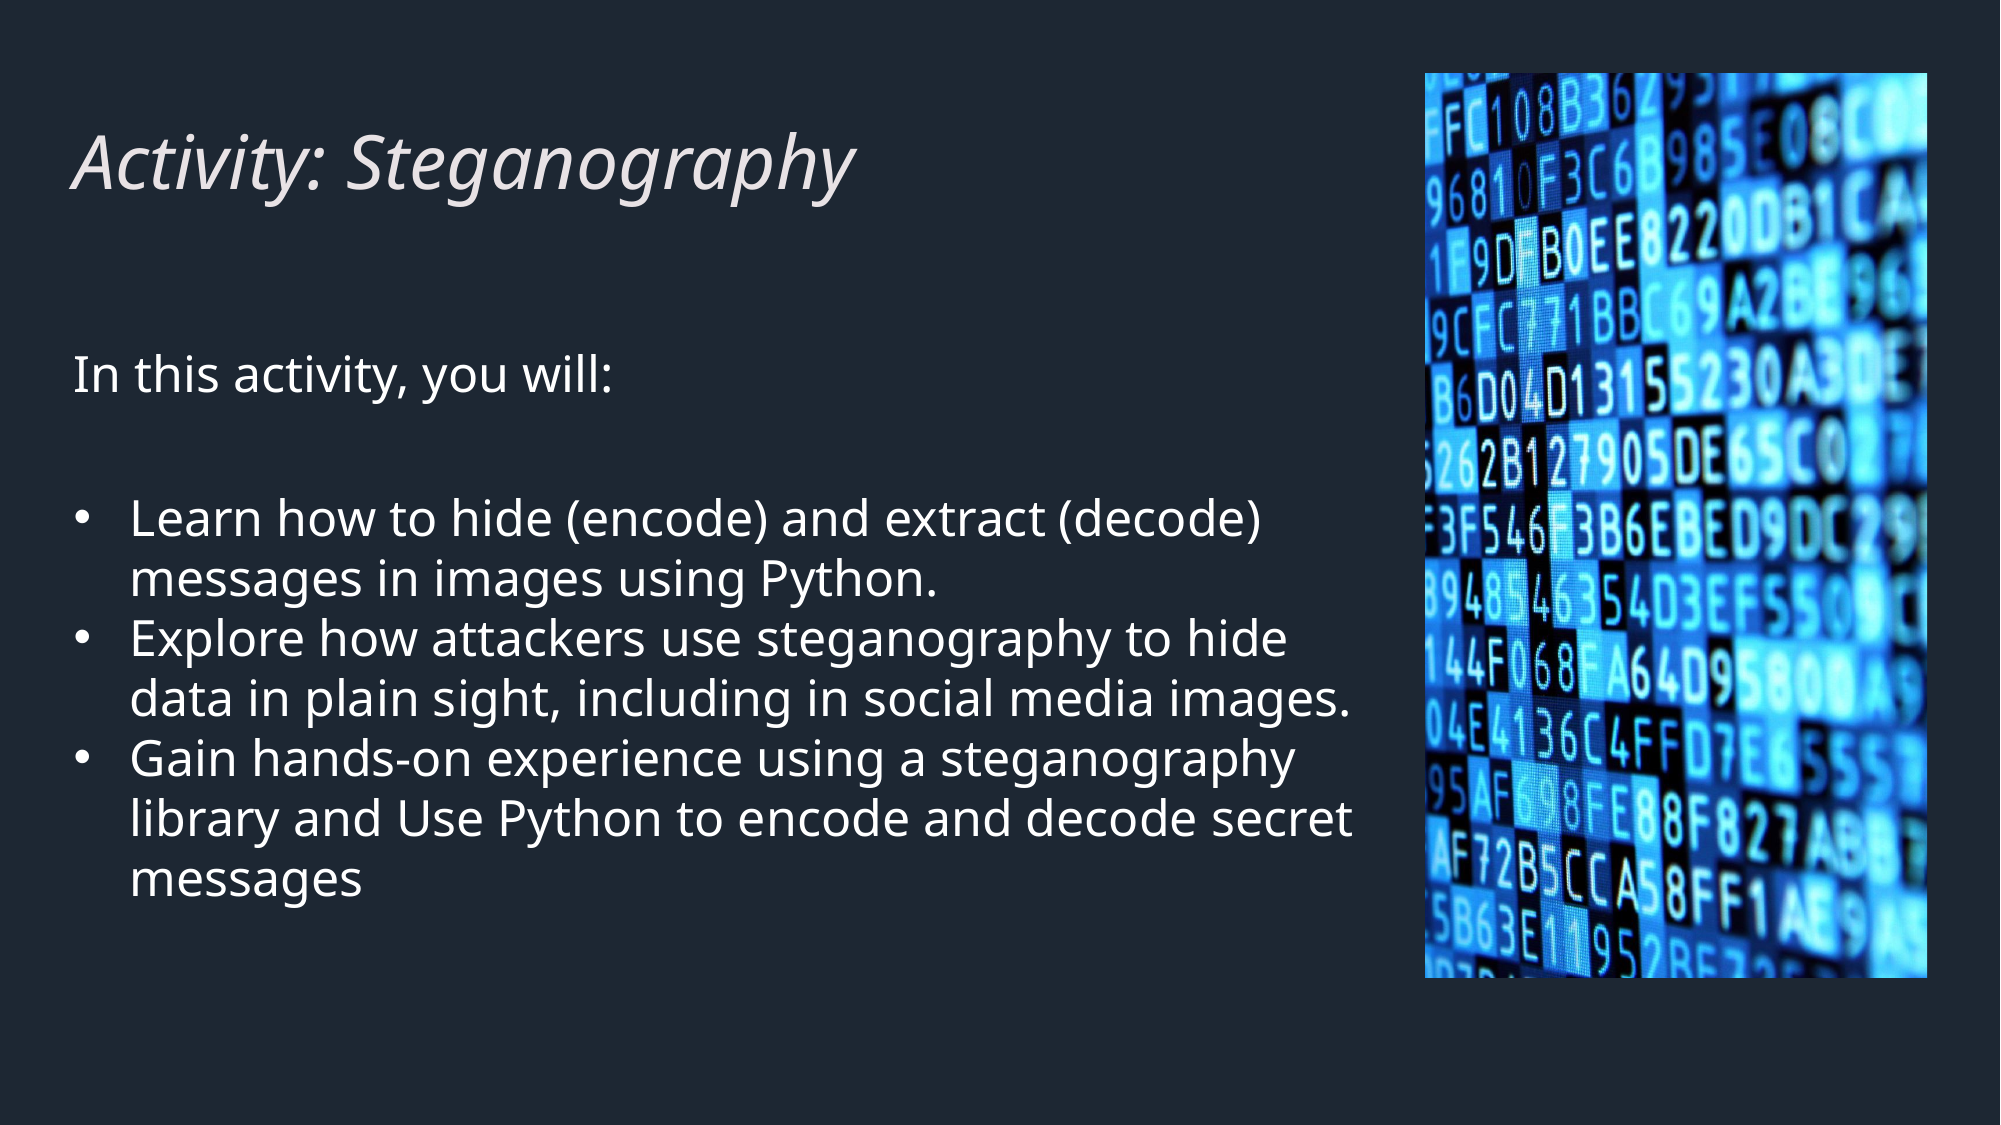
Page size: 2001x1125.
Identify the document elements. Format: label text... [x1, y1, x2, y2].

text_box In this activity, you will: Learn how to hide (encode) and extract (decode) messages in images using Python. Explore how attackers use steganography to hide data in plain sight, including in social media images. Gain hands-on experience using a steganography library and Use Python to encode and decode secret messages [73, 318, 1392, 977]
picture [1424, 73, 1928, 978]
title Activity: Steganography [73, 63, 1285, 205]
